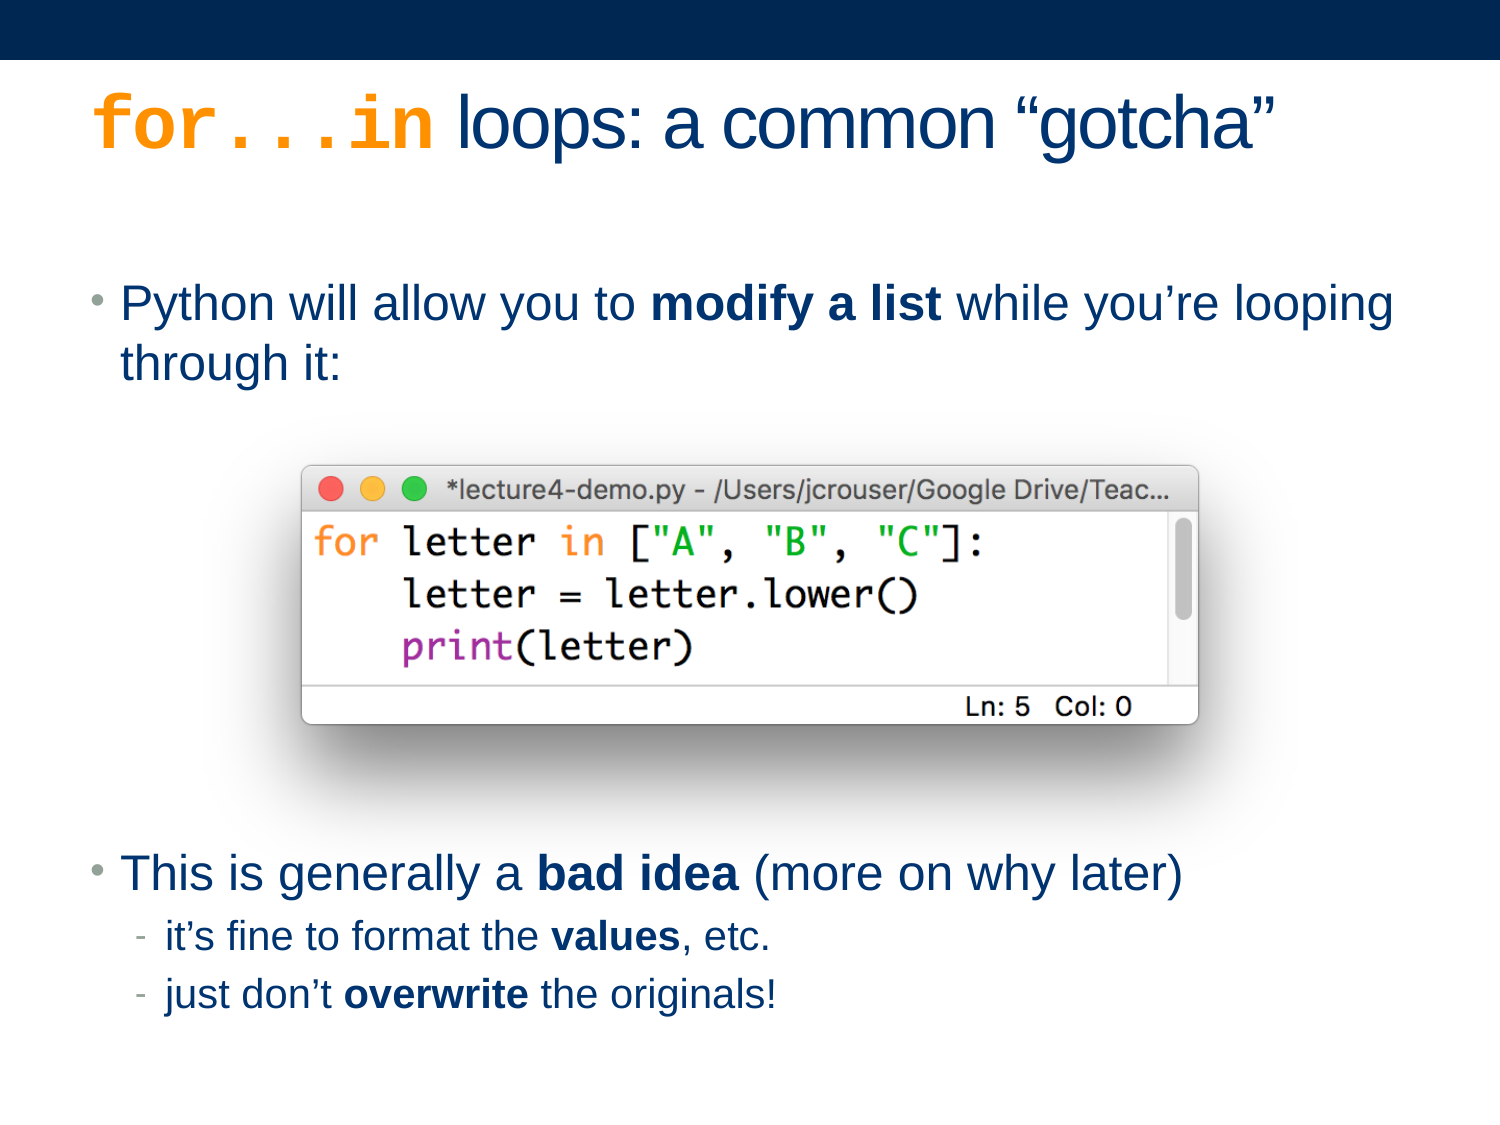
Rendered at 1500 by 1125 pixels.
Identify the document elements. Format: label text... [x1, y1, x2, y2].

picture [185, 399, 1315, 892]
list Python will allow you to modify a list while you’re looping through it: This is generally a bad idea (more on why later) it’s fine to format the values, etc. just don’t overwrite the originals! [75, 262, 1425, 1063]
title for...in loops: a common “gotcha” [75, 37, 1425, 200]
